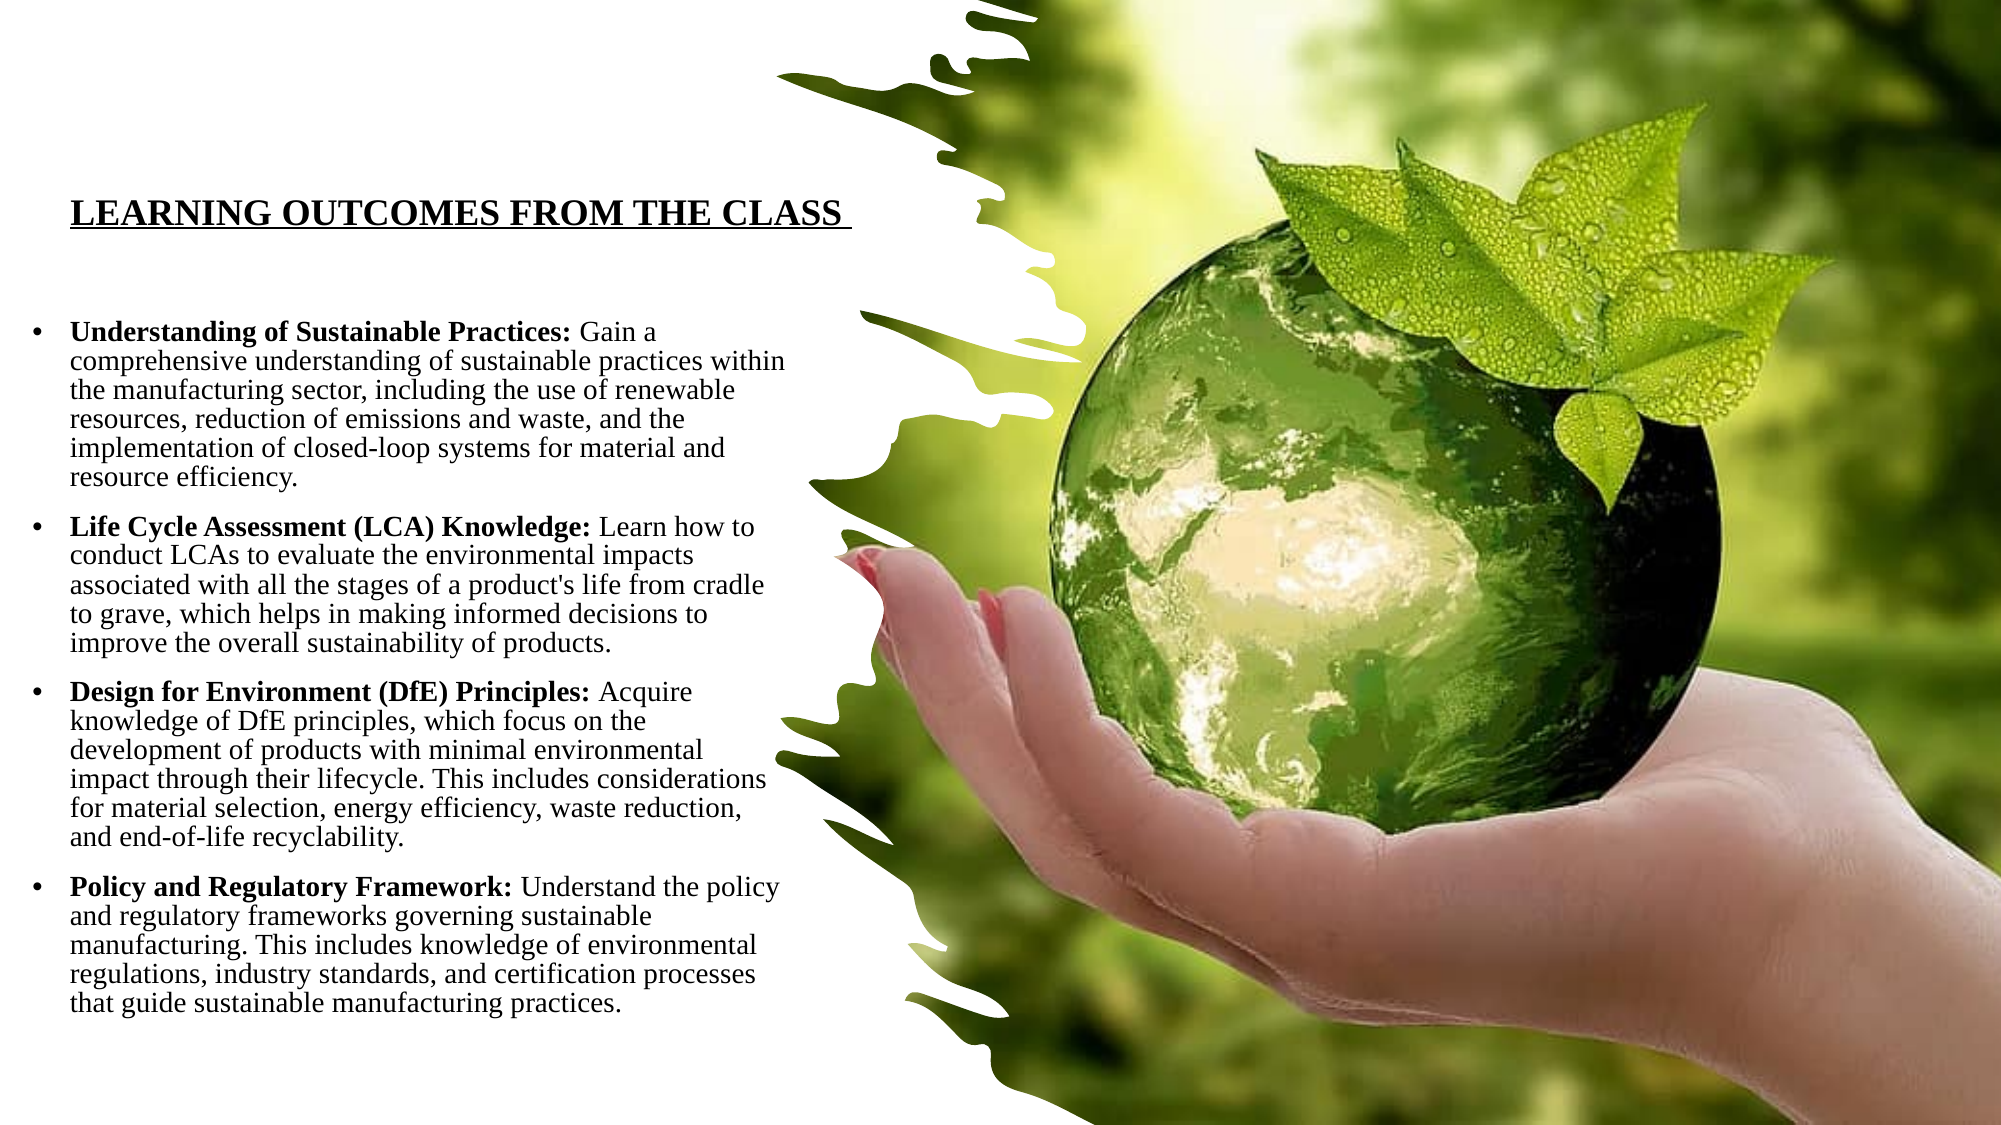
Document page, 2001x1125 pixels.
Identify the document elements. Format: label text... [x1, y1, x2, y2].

picture [775, 0, 2001, 1125]
title LEARNING OUTCOMES FROM THE CLASS [19, 65, 775, 310]
text_box [0, 0, 775, 1125]
list Understanding of Sustainable Practices: Gain a comprehensive understanding of sustainable practices within the manufacturing sector, including the use of renewable resources, reduction of emissions and waste, and the implementation of closed-loop systems for material and resource efficiency. Life Cycle Assessment (LCA) Knowledge: Learn how to conduct LCAs to evaluate the environmental impacts associated with all the stages of a product's life from cradle to grave, which helps in making informed decisions to improve the overall sustainability of products. Design for Environment (DfE) Principles: Acquire knowledge of DfE principles, which focus on the development of products with minimal environmental impact through their lifecycle. This includes considerations for material selection, energy efficiency, waste reduction, and end-of-life recyclability. Policy and Regulatory Framework: Understand the policy and regulatory frameworks governing sustainable manufacturing. This includes knowledge of environmental regulations, industry standards, and certification processes that guide sustainable manufacturing practices. [17, 310, 775, 1039]
